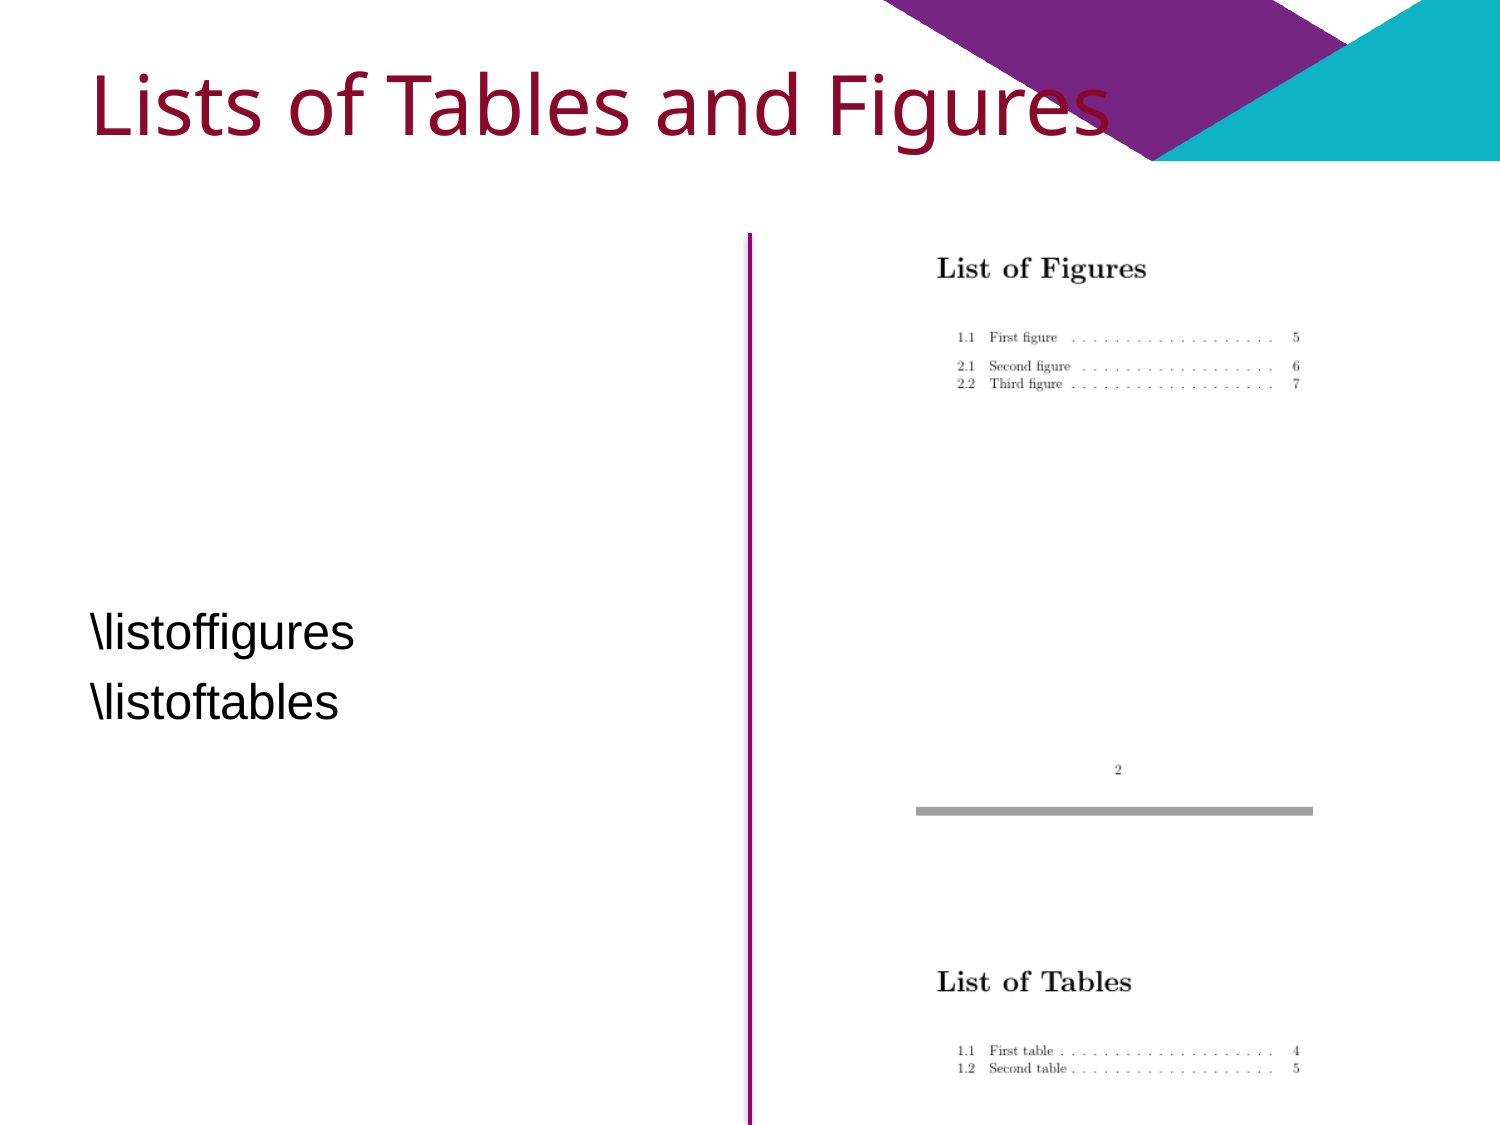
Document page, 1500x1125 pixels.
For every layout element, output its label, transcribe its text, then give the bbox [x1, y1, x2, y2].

picture [0, 0, 1500, 163]
list \listoffigures \listoftables [75, 592, 726, 745]
title Lists of Tables and Figures [75, 45, 1425, 233]
picture [916, 229, 1313, 1108]
